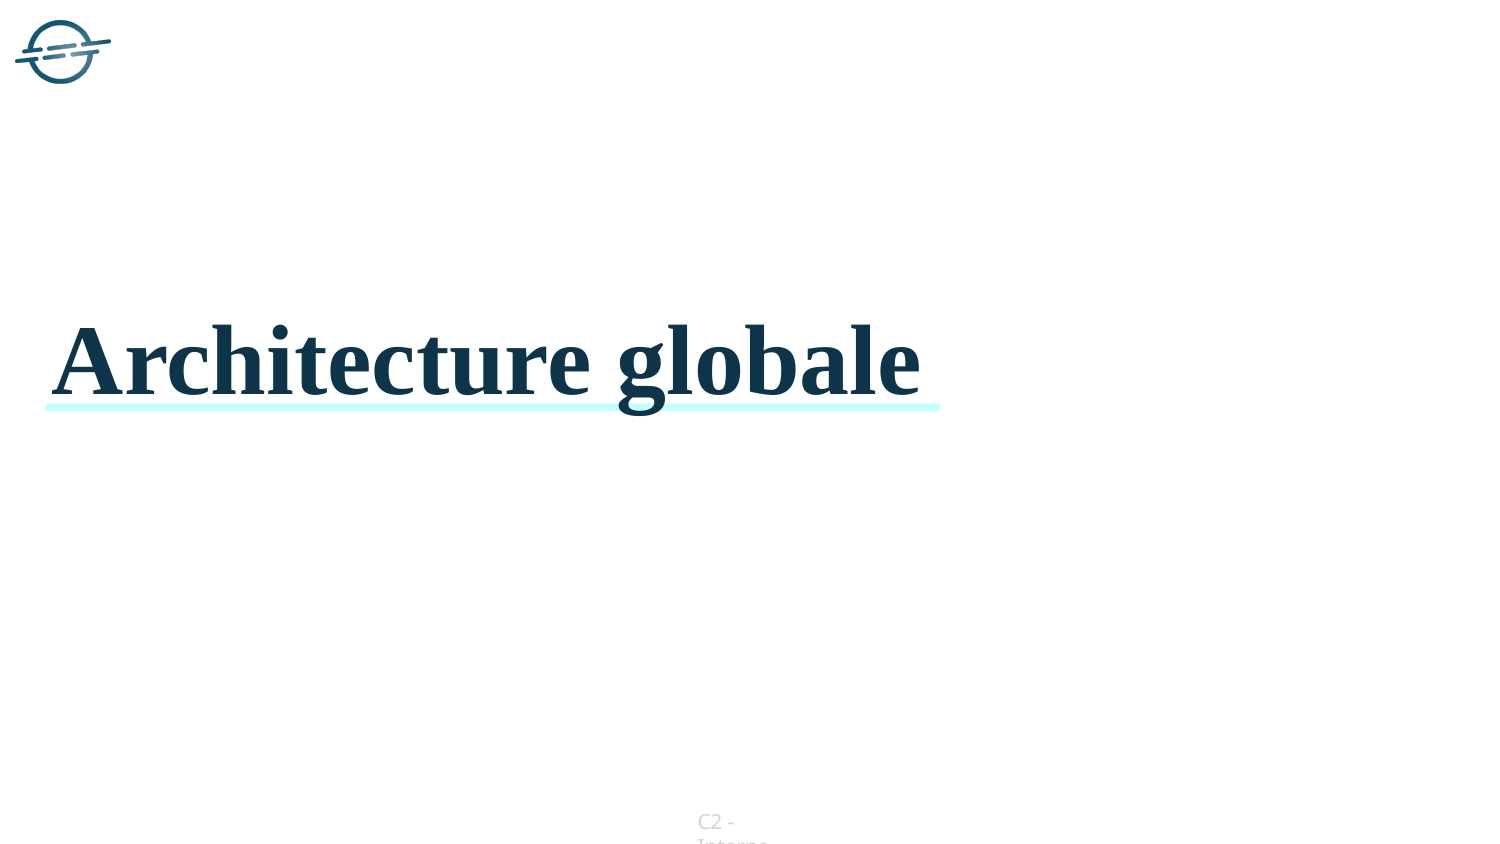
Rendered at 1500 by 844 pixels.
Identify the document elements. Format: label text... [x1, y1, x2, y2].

title Architecture globale [36, 279, 1500, 485]
picture [15, 20, 111, 84]
